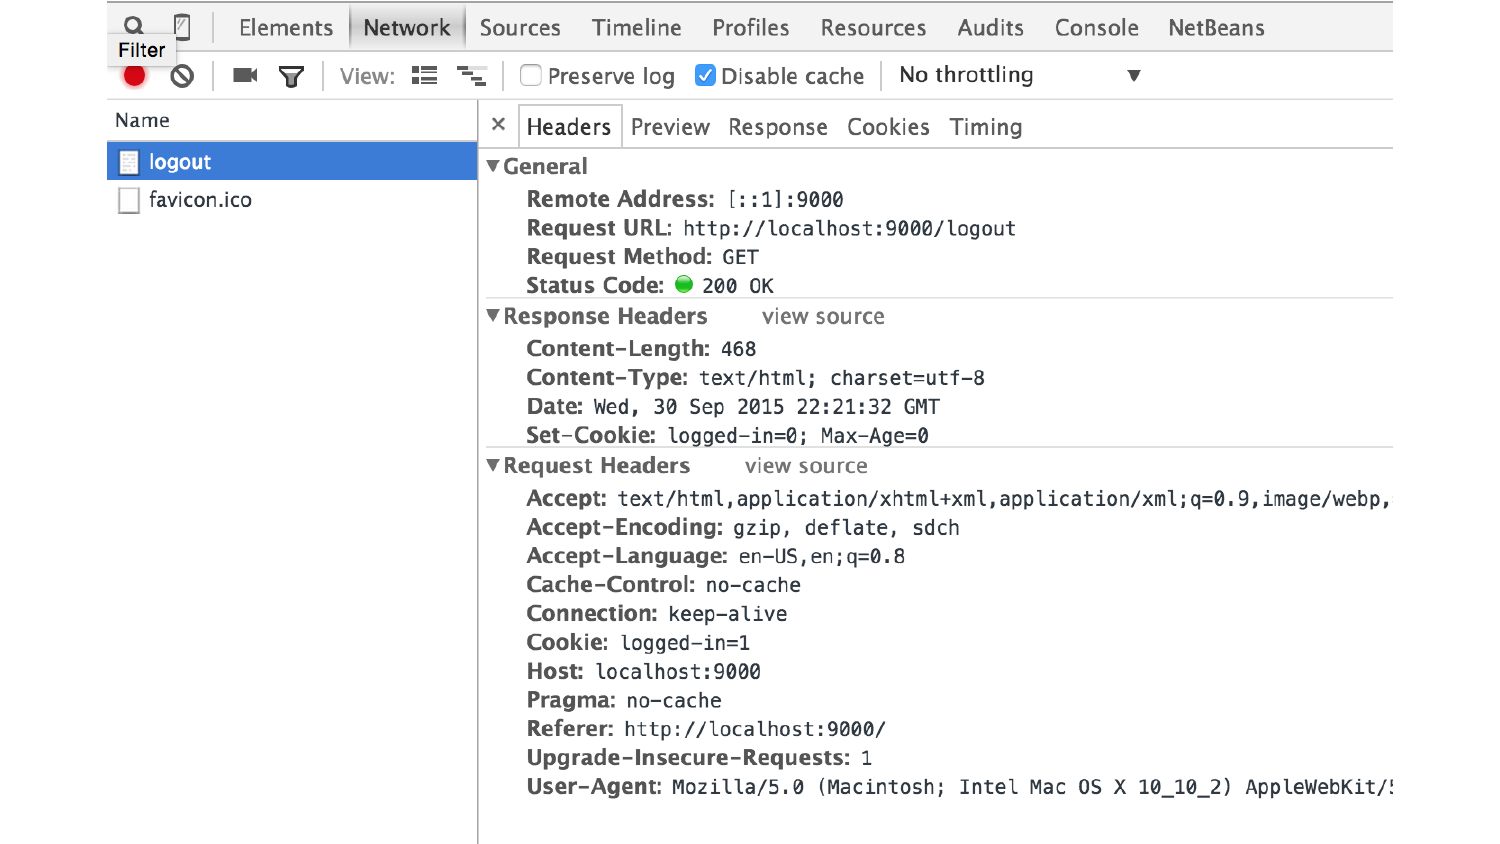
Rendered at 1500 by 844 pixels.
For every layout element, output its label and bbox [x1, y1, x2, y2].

picture [107, 0, 1393, 844]
